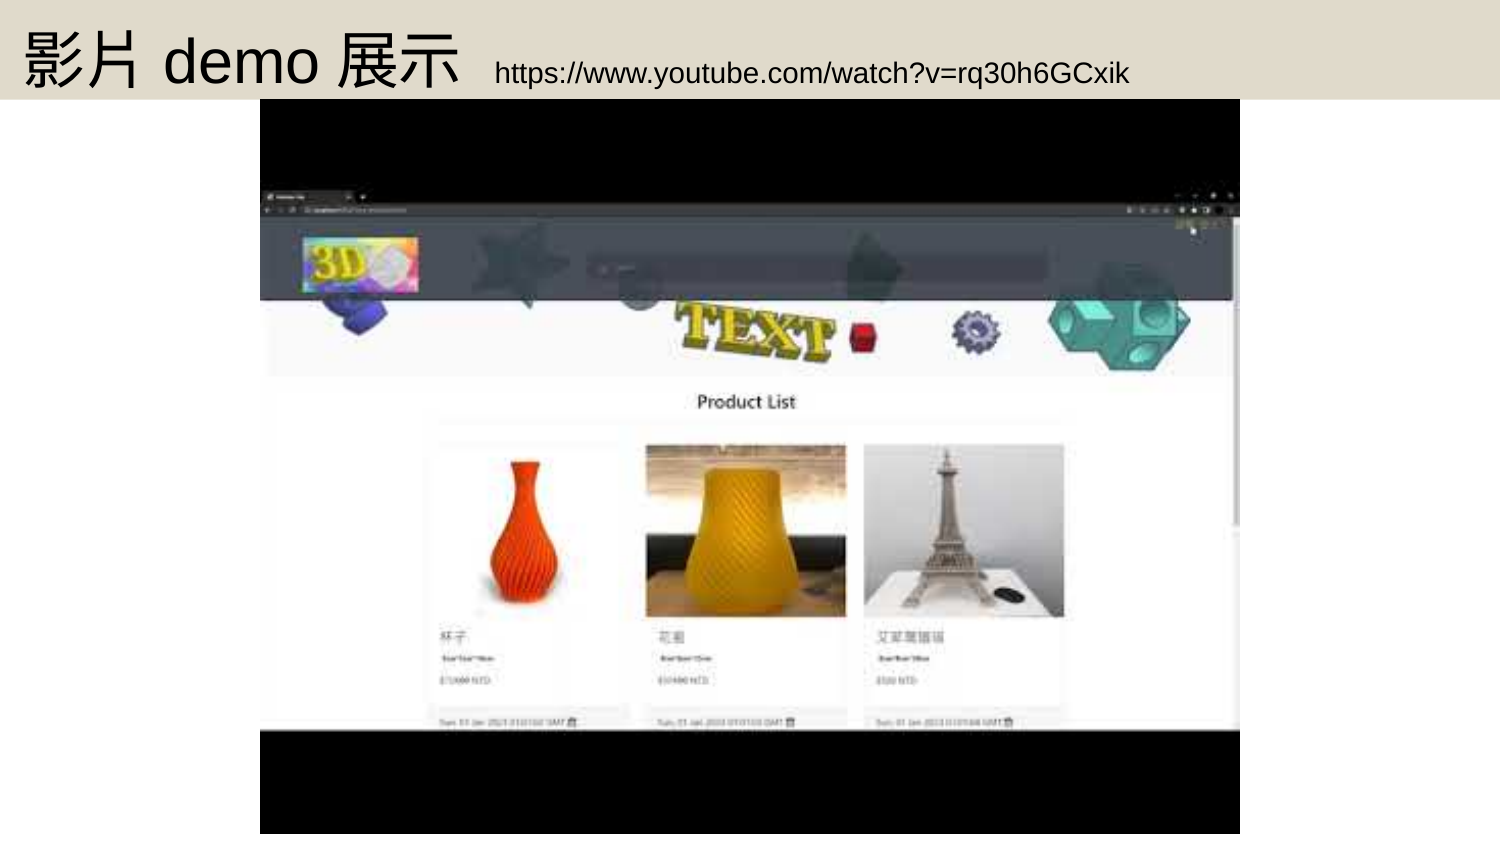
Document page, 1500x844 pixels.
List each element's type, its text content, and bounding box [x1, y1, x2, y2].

title 影片demo展示 https://www.youtube.com/watch?v=rq30h6GCxik [7, 5, 1406, 100]
picture [260, 99, 1240, 835]
text_box [0, 0, 1500, 100]
